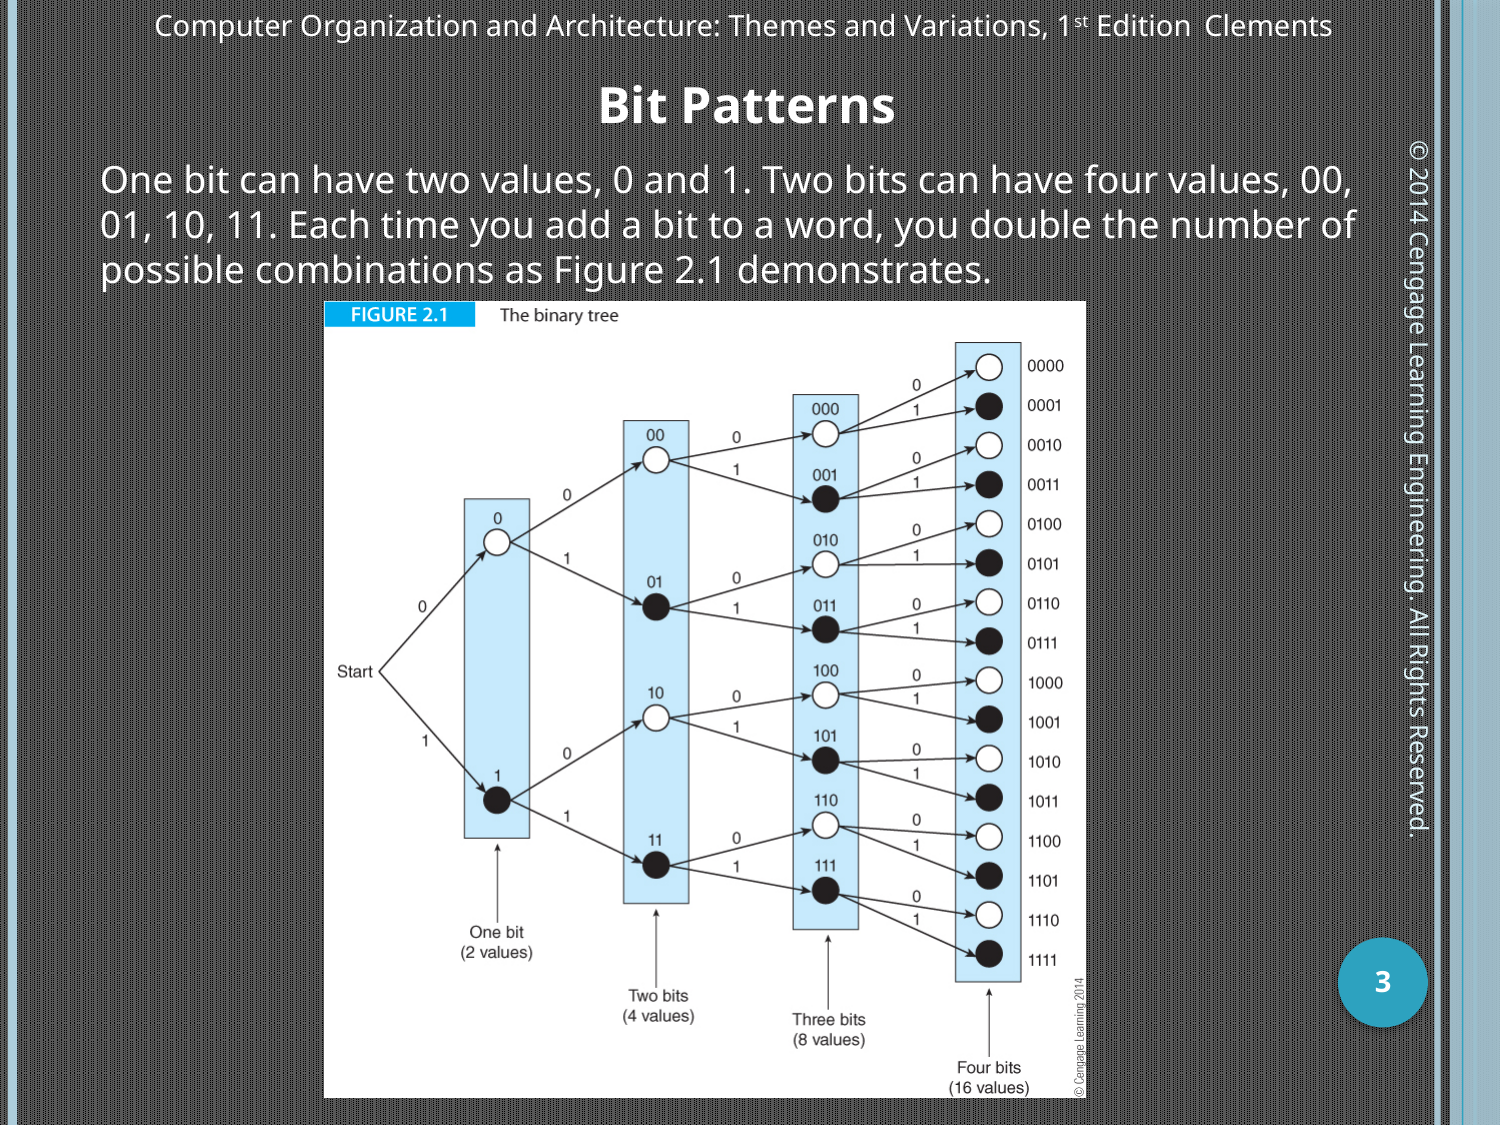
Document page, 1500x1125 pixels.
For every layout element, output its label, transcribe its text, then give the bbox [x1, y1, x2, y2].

picture [409, 308, 416, 321]
picture [353, 308, 359, 321]
picture [397, 308, 405, 321]
picture [324, 300, 1087, 1098]
footer © 2014 Cengage Learning Engineering. All Rights Reserved. [1387, 125, 1448, 882]
picture [442, 308, 446, 321]
text_box Bit Patterns One bit can have two values, 0 and 1. Two bits can have four values, 00, 01, 10, 11. Each time you add a bit to a word, you double the number of possible combinations as Figure 2.1 demonstrates. [85, 66, 1409, 299]
picture [373, 314, 379, 321]
slide_number 3 [1333, 940, 1434, 1027]
